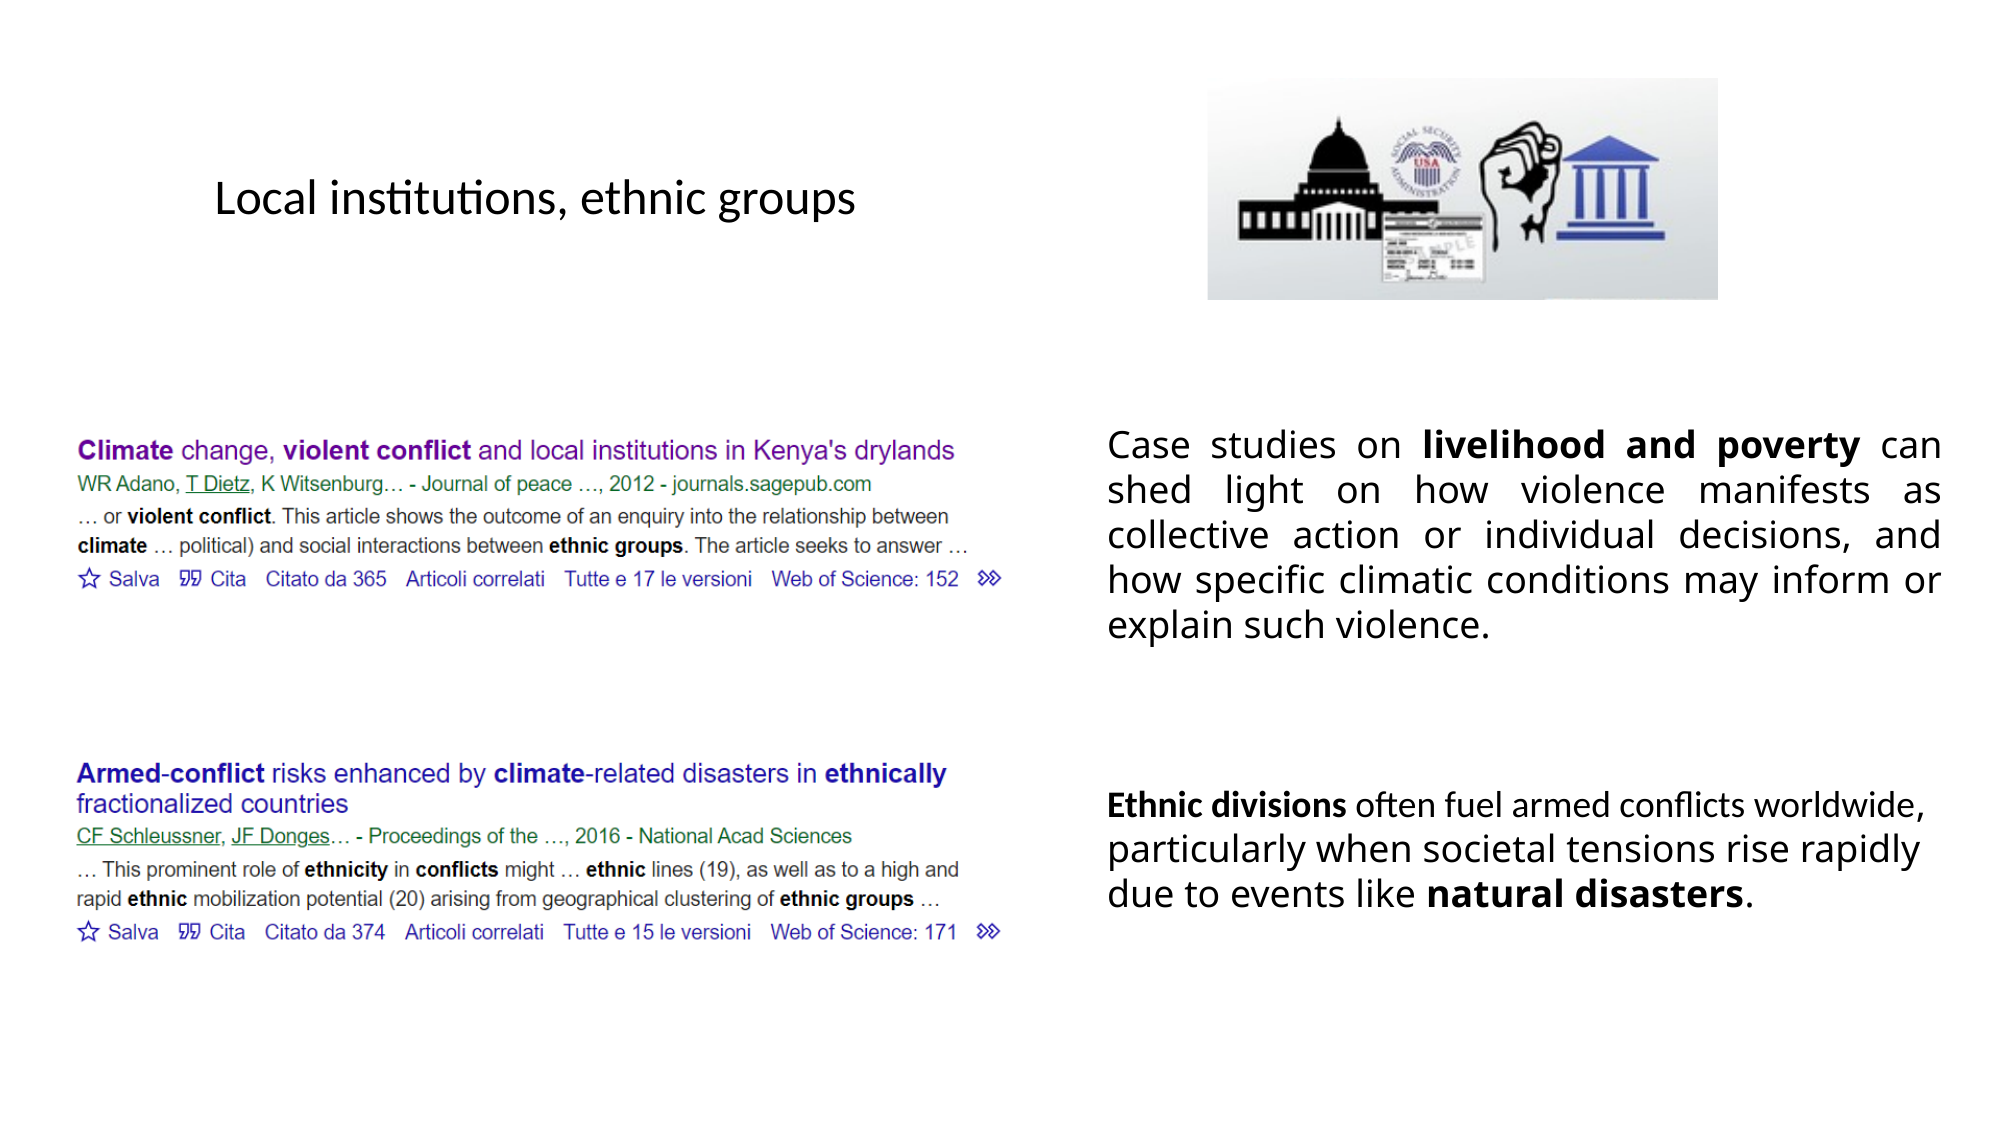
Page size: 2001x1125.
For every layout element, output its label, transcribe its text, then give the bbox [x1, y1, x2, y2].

text_box Ethnic divisions often fuel armed conflicts worldwide, particularly when societal tensions rise rapidly due to events like natural disasters. [1092, 772, 1958, 923]
text_box Case studies on livelihood and poverty can shed light on how violence manifests as collective action or individual decisions, and how specific climatic conditions may inform or explain such violence. [1092, 413, 1958, 654]
picture [64, 745, 1012, 952]
picture [1207, 78, 1718, 300]
picture [67, 424, 1012, 601]
text_box Local institutions, ethnic groups [199, 157, 1201, 232]
